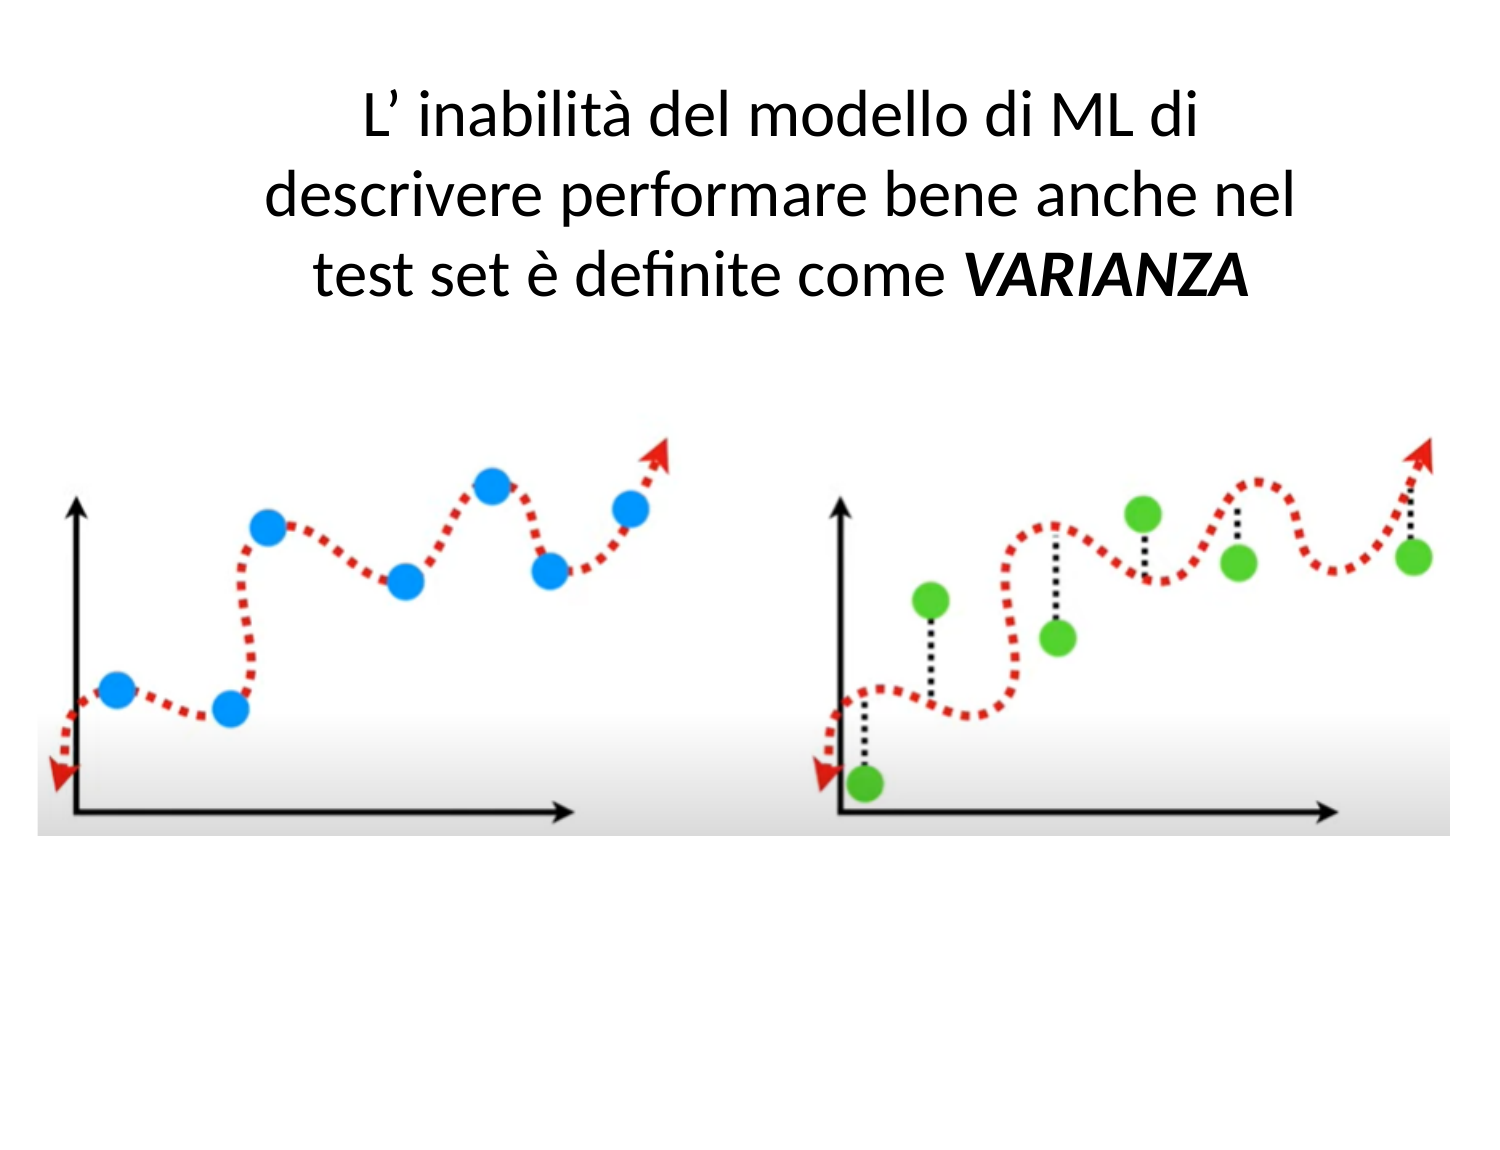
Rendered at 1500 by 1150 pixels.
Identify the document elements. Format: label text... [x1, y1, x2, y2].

text_box L’ inabilità del modello di ML di descrivere performare bene anche nel test set è definite come VARIANZA [231, 62, 1332, 318]
picture [37, 410, 1451, 836]
